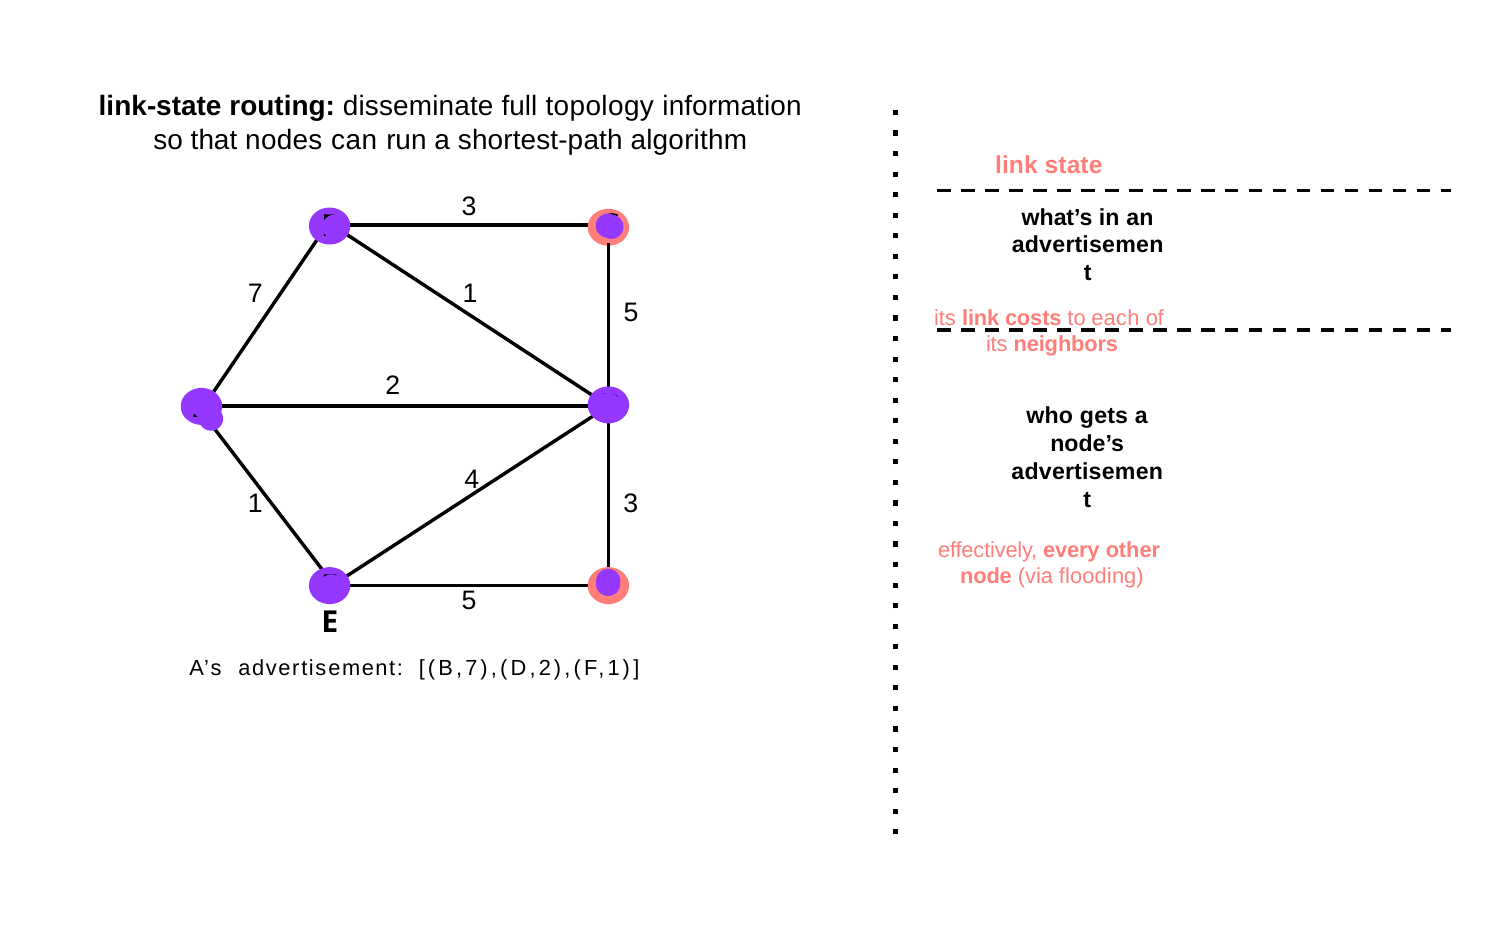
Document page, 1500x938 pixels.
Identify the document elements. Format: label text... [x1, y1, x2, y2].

text_box 5 [636, 293, 640, 327]
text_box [308, 208, 630, 605]
text_box A’s advertisement: [(B,7),(D,2),(F,1)] [188, 652, 648, 680]
title link-state routing: disseminate full topology information so that nodes can run a shortest-path algorithm [97, 41, 821, 200]
text_box 3 [634, 485, 639, 518]
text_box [195, 223, 303, 588]
text_box F E [320, 612, 618, 639]
text_box [180, 391, 190, 422]
text_box link state what’s in an advertisement its link costs to each of its neighbors who gets a node’s advertisement effectively, every other node (via flooding) [931, 147, 1379, 589]
text_box 3 [460, 187, 478, 207]
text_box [330, 223, 630, 424]
